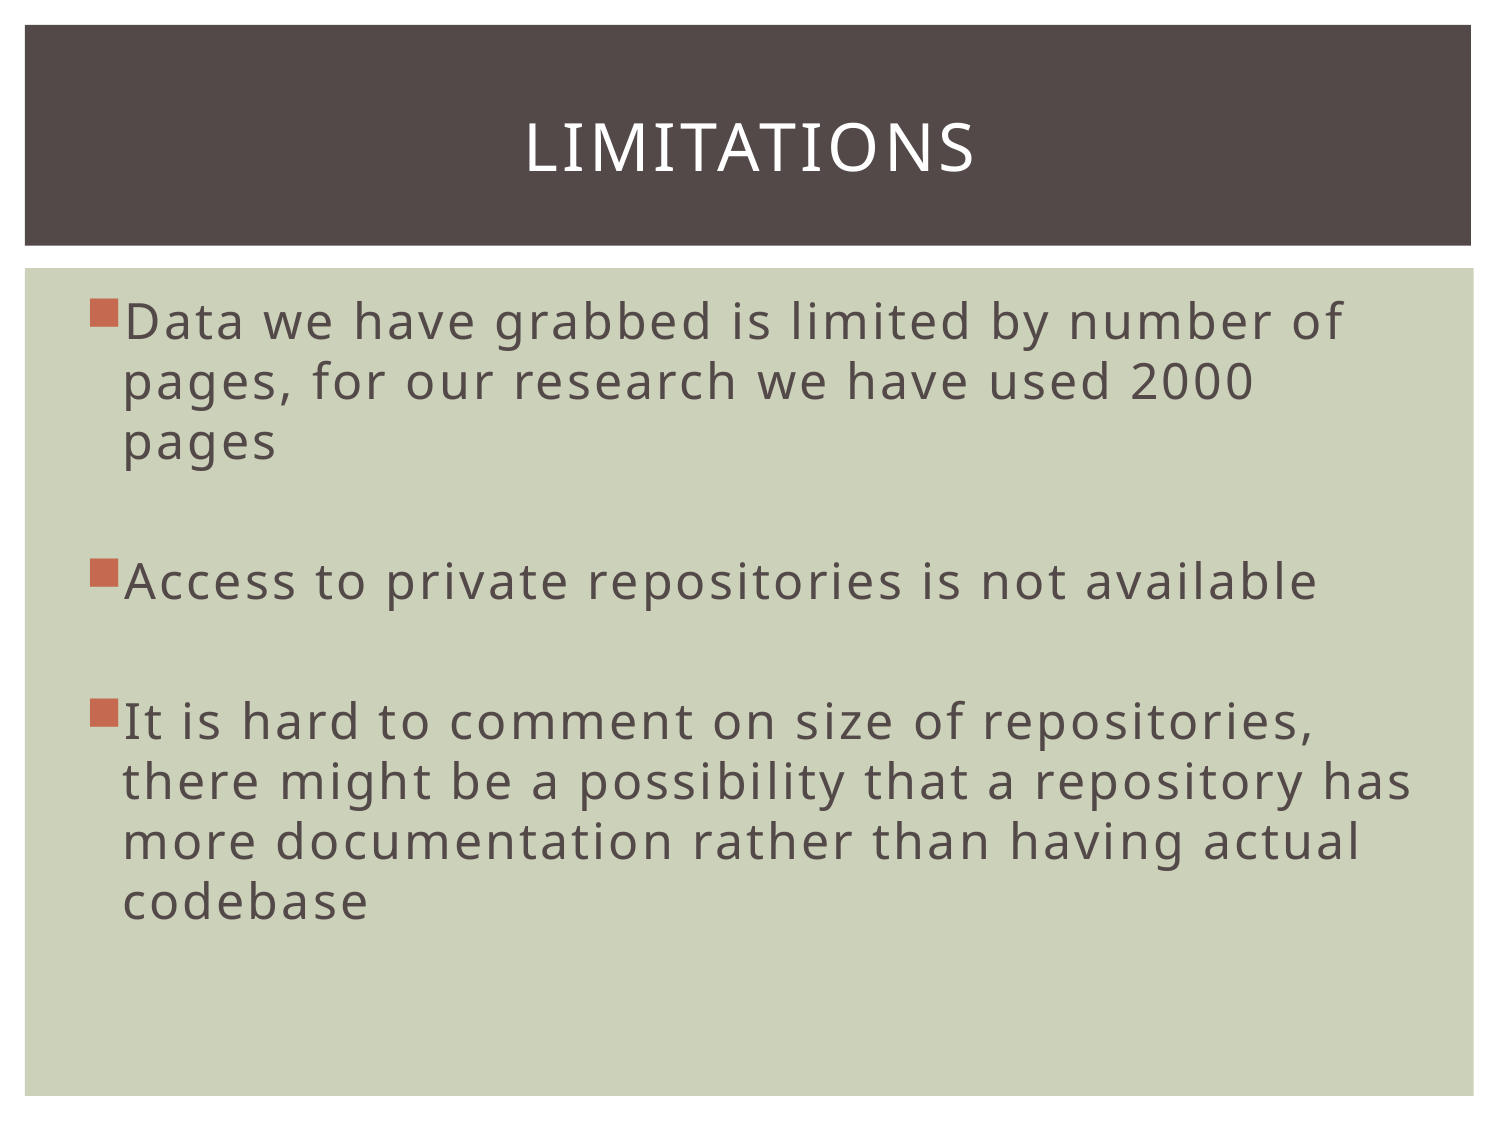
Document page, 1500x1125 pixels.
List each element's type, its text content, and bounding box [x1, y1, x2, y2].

list Data we have grabbed is limited by number of pages, for our research we have used 2000 pages Access to private repositories is not available It is hard to comment on size of repositories, there might be a possibility that a repository has more documentation rather than having actual codebase [62, 281, 1442, 1005]
title Limitations [62, 58, 1438, 232]
